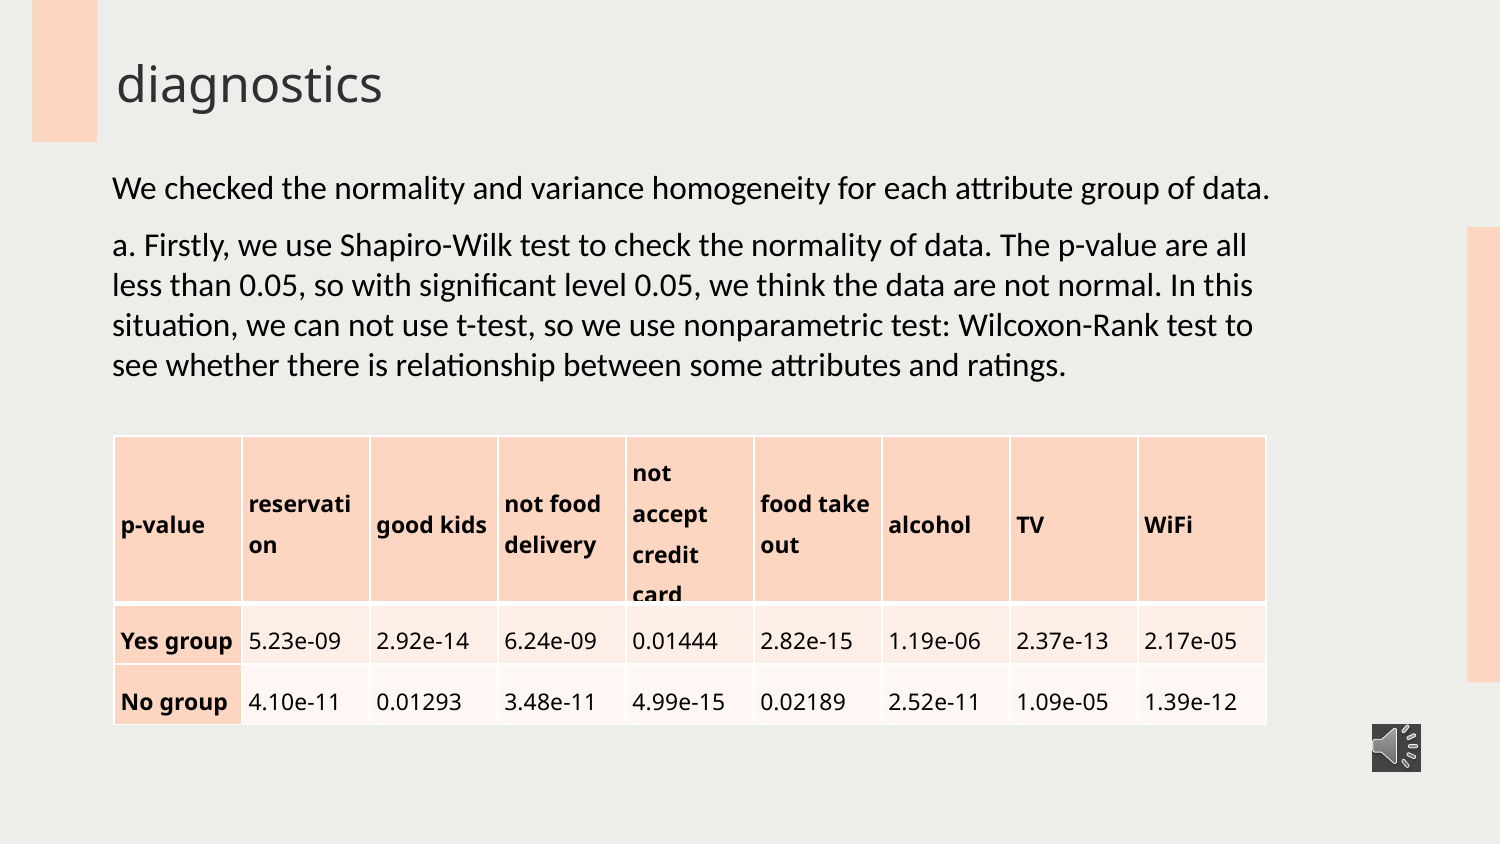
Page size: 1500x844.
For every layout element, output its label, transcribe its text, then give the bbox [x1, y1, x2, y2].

table_cell 4.99e-15 [627, 665, 753, 724]
table_cell 6.24e-09 [499, 606, 625, 663]
table_header good kids [371, 437, 497, 601]
table_cell 2.37e-13 [1011, 606, 1137, 663]
table_cell 1.09e-05 [1011, 665, 1137, 724]
table_header TV [1011, 437, 1137, 601]
table_cell No group [115, 665, 241, 724]
table_cell 2.52e-11 [883, 665, 1009, 724]
table_cell 2.17e-05 [1139, 606, 1265, 663]
table_cell 1.39e-12 [1139, 665, 1265, 724]
table_header p-value [115, 437, 241, 601]
table_header not accept credit card [627, 437, 753, 601]
table_cell 3.48e-11 [499, 665, 625, 724]
table_cell 0.02189 [755, 665, 881, 724]
table_cell Yes group [115, 606, 241, 663]
text_box [31, 0, 98, 143]
table_header WiFi [1139, 437, 1265, 601]
text_box [1466, 226, 1500, 683]
table_cell 4.10e-11 [243, 665, 369, 724]
table_header not food delivery [499, 437, 625, 601]
table_header food take out [755, 437, 881, 601]
text_box diagnostics [101, 44, 412, 120]
table_cell 0.01293 [371, 665, 497, 724]
text_box We checked the normality and variance homogeneity for each attribute group of data. [97, 158, 1305, 214]
table_cell 2.82e-15 [755, 606, 881, 663]
table_cell 5.23e-09 [243, 606, 369, 663]
table_cell 2.92e-14 [371, 606, 497, 663]
table_header reservation [243, 437, 369, 601]
text_box a. Firstly, we use Shapiro-Wilk test to check the normality of data. The p-value are all less than 0.05, so with significant level 0.05, we think the data are not normal. In this situation, we can not use t-test, so we use nonparametric test: Wilcoxon-Rank test to see whether there is relationship between some attributes and ratings. [97, 215, 1284, 390]
picture [1371, 722, 1422, 773]
table_cell 0.01444 [627, 606, 753, 663]
table_header alcohol [883, 437, 1009, 601]
table_cell 1.19e-06 [883, 606, 1009, 663]
